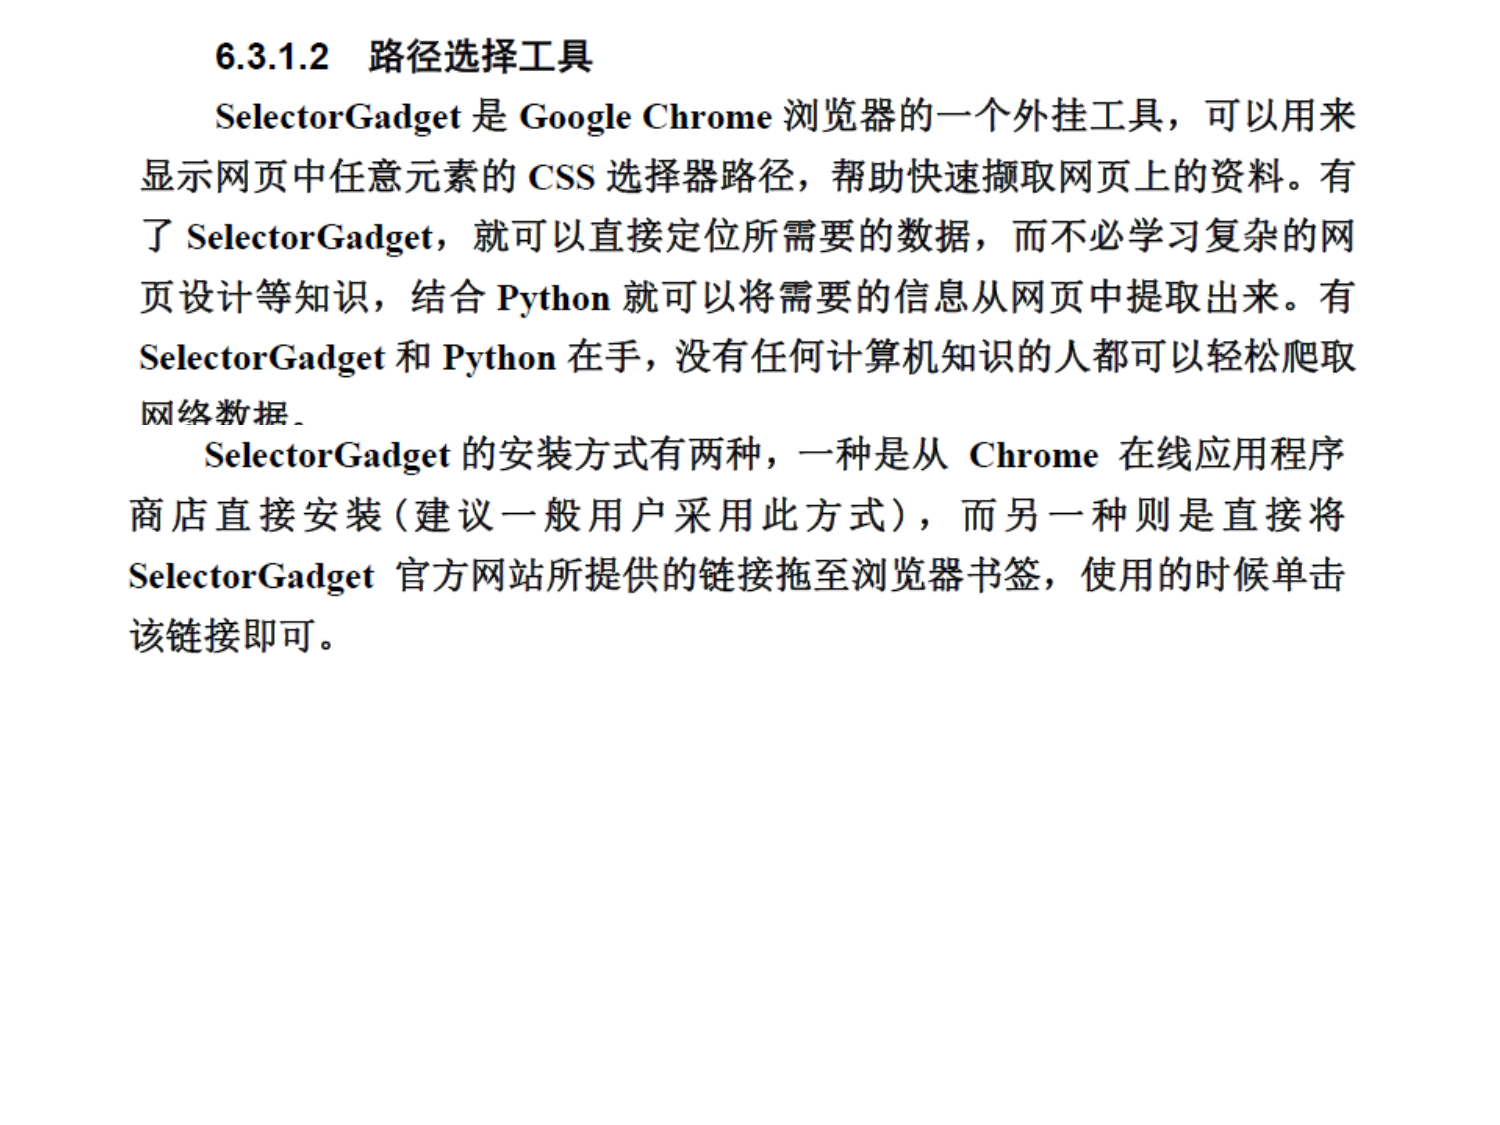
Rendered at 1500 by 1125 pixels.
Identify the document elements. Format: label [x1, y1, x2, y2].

picture [112, 21, 1374, 678]
